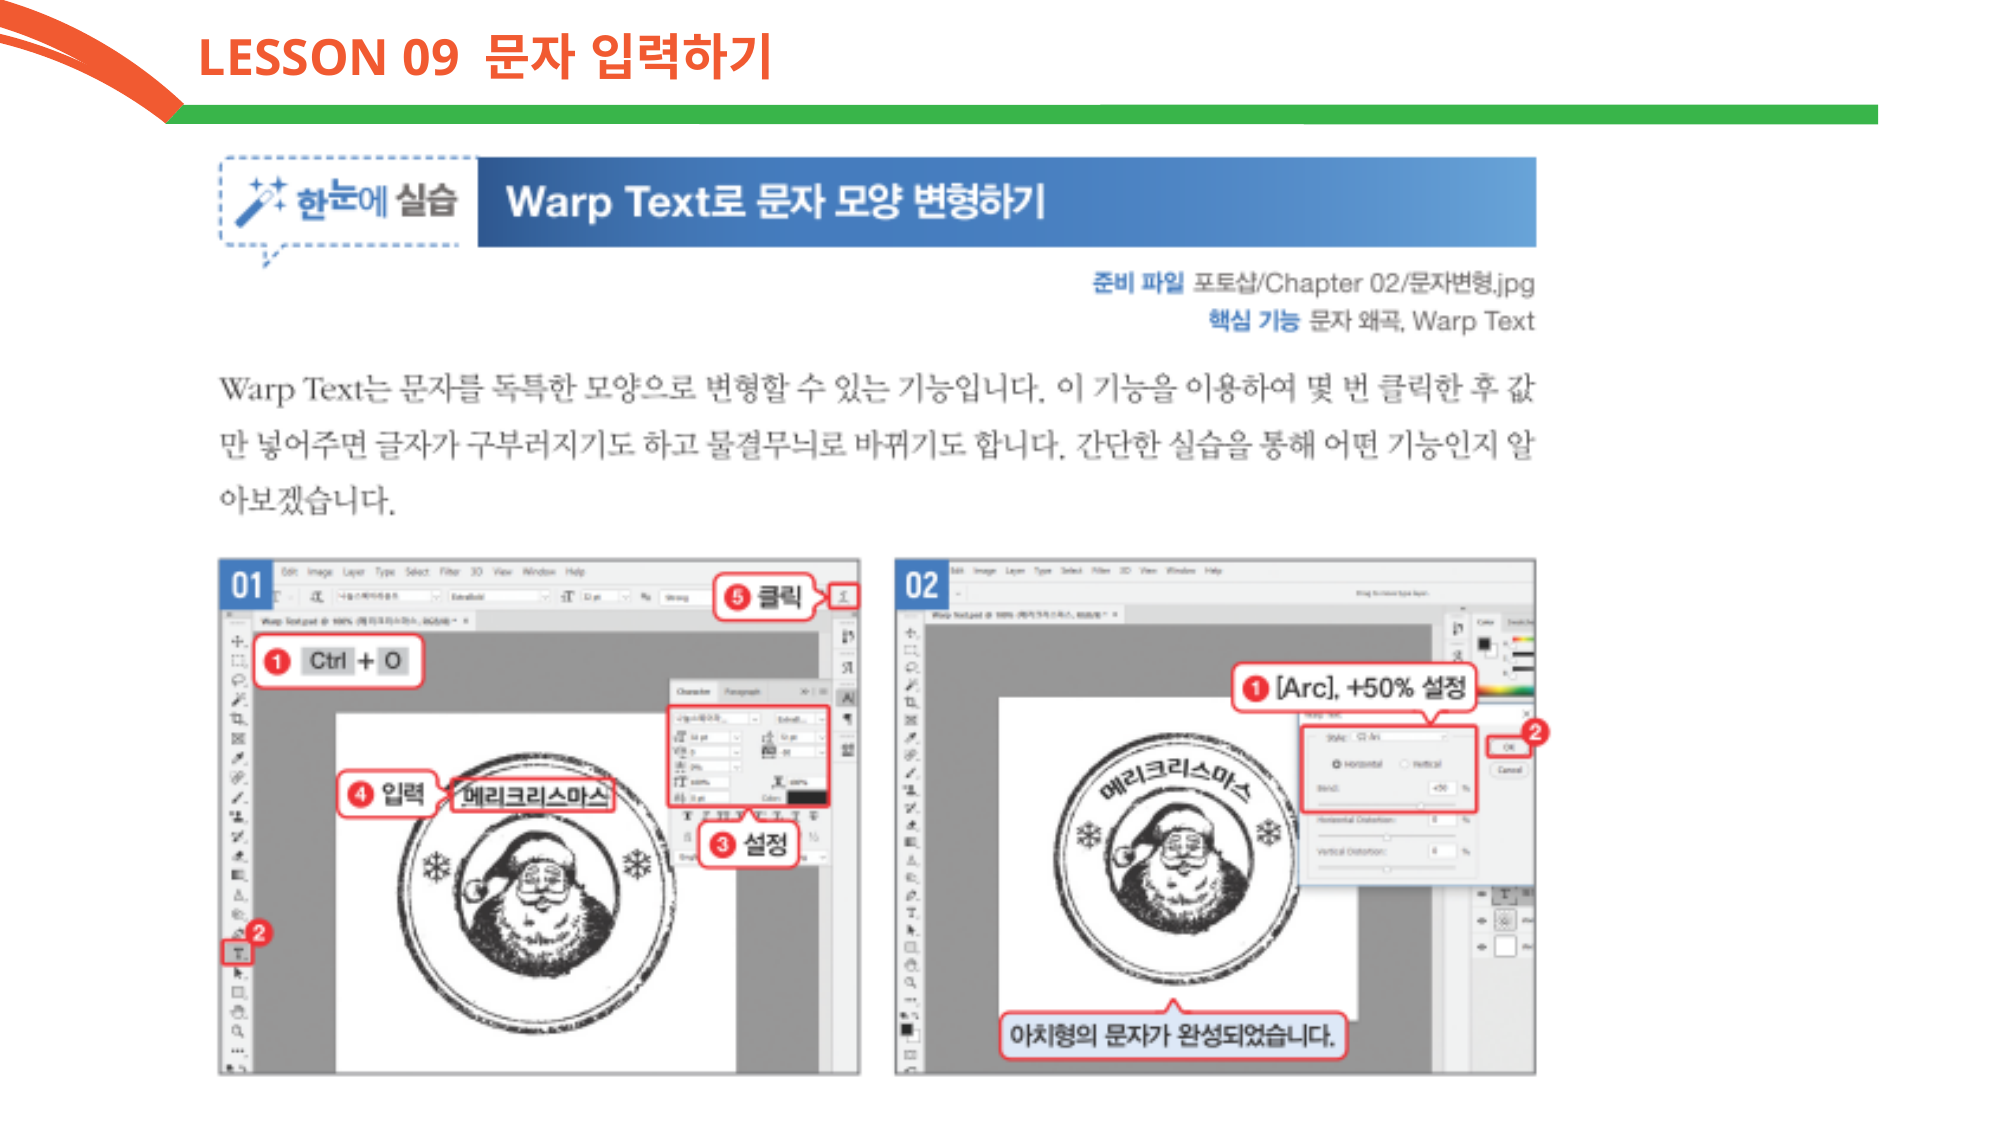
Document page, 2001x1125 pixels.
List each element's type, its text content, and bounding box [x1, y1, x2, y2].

title LESSON 09 문자 입력하기 [183, 24, 1836, 95]
picture [211, 146, 1556, 1084]
